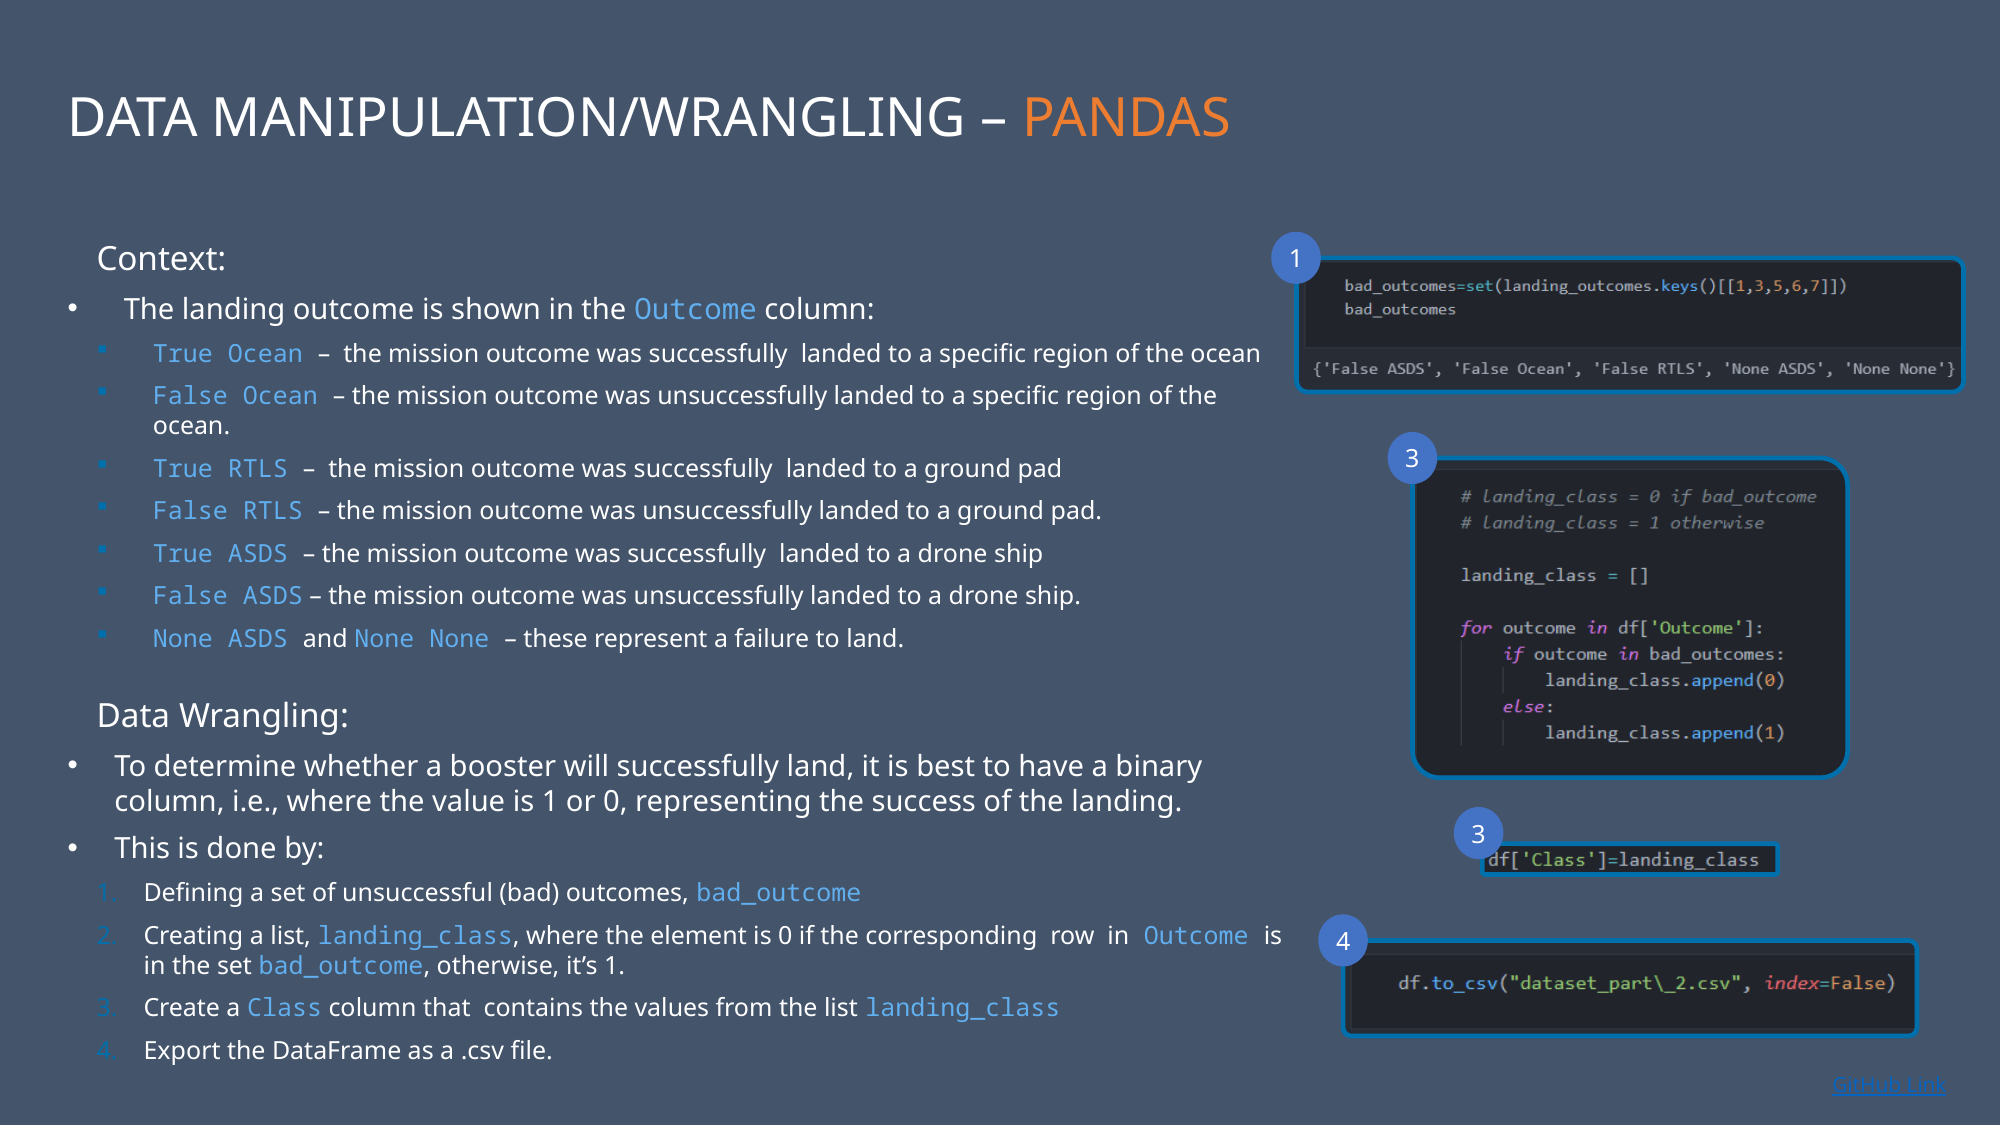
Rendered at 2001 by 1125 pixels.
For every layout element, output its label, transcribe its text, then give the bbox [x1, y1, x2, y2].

text_box [1412, 457, 1848, 778]
text_box Context: The landing outcome is shown in the Outcome column: True Ocean – the mission outcome was successfully landed to a specific region of the ocean False Ocean – the mission outcome was unsuccessfully landed to a specific region of the ocean. True RTLS – the mission outcome was successfully landed to a ground pad False RTLS – the mission outcome was unsuccessfully landed to a ground pad. True ASDS – the mission outcome was successfully landed to a drone ship False ASDS – the mission outcome was unsuccessfully landed to a drone ship. None ASDS and None None – these represent a failure to land. Data Wrangling: To determine whether a booster will successfully land, it is best to have a binary column, i.e., where the value is 1 or 0, representing the success of the landing. This is done by: Defining a set of unsuccessful (bad) outcomes, bad_outcome Creating a list, landing_class, where the element is 0 if the corresponding row in Outcome is in the set bad_outcome, otherwise, it’s 1. Create a Class column that contains the values from the list landing_class Export the DataFrame as a .csv file. [67, 237, 1285, 1050]
text_box 1 [1270, 230, 1322, 285]
text_box 3 [1452, 805, 1505, 861]
text_box DATA MANIPULATION/WRANGLING – PANDAS [67, 30, 1864, 149]
text_box 4 [1317, 913, 1369, 968]
text_box 3 [1386, 430, 1439, 486]
text_box GitHub Link [1817, 1064, 1962, 1108]
text_box [1343, 940, 1917, 1037]
text_box [1482, 843, 1778, 875]
text_box [1296, 257, 1964, 393]
